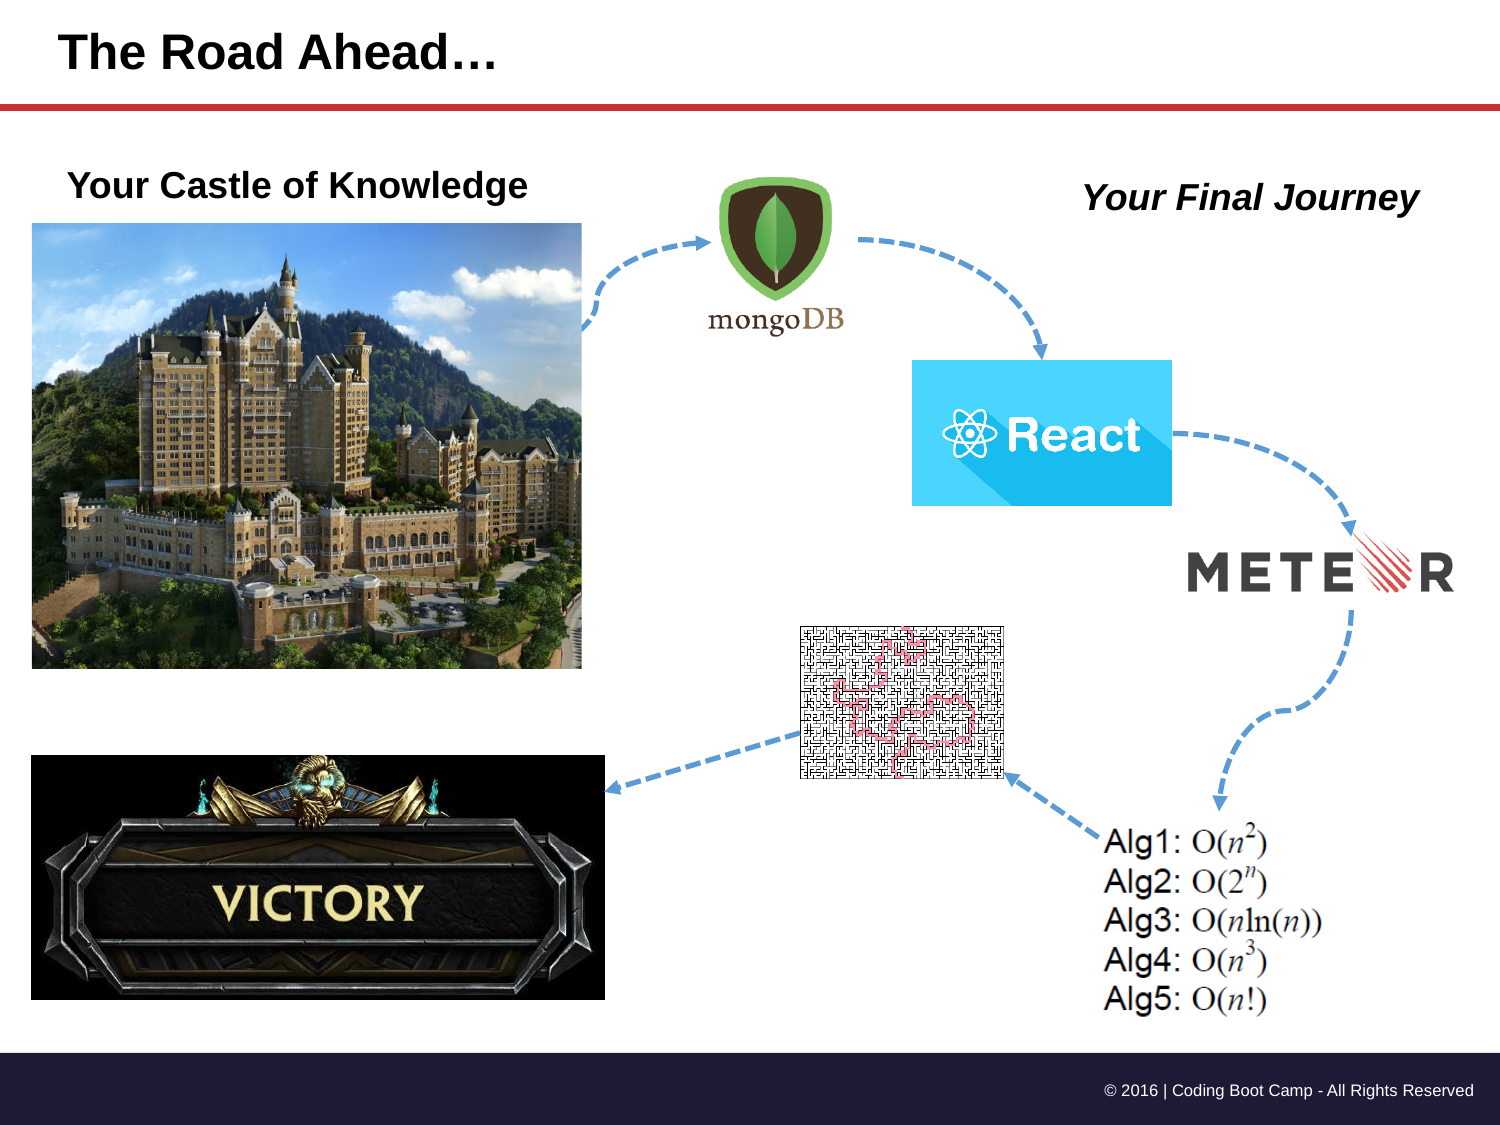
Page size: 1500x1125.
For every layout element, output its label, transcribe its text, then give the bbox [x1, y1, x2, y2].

text_box Your Final Journey [1073, 165, 1450, 226]
picture [1098, 811, 1340, 1030]
picture [687, 153, 864, 361]
picture [31, 755, 605, 1001]
text_box [586, 245, 681, 325]
picture [799, 626, 1004, 779]
text_box [1213, 655, 1343, 809]
picture [31, 222, 582, 669]
text_box [610, 734, 793, 795]
text_box [1178, 433, 1308, 472]
text_box [1008, 772, 1092, 834]
title The Road Ahead… [49, 0, 948, 108]
text_box Your Castle of Knowledge [59, 153, 685, 214]
text_box [868, 239, 1048, 357]
picture [912, 359, 1471, 647]
